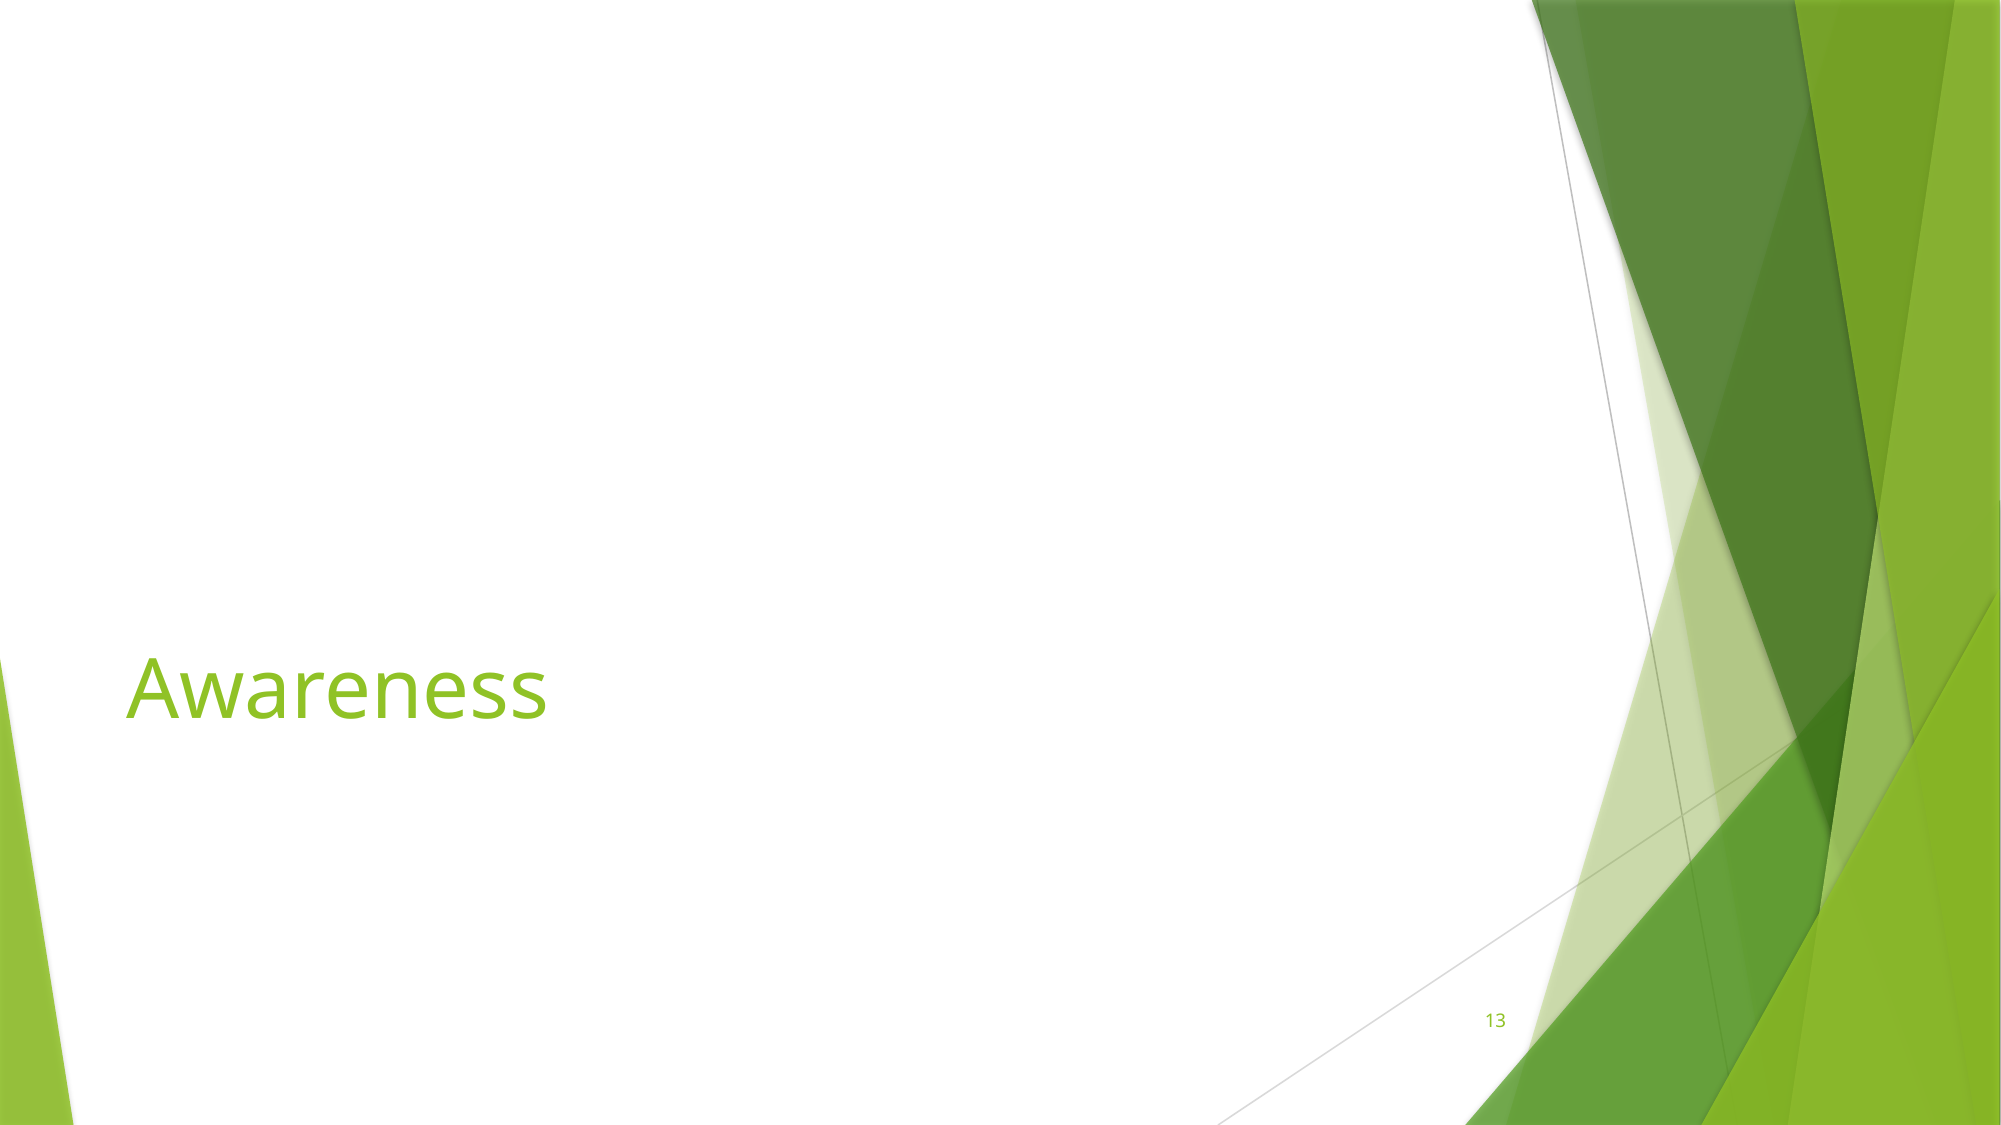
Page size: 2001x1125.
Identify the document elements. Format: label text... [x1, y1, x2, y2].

title Awareness [111, 443, 1522, 743]
slide_number 13 [1409, 991, 1522, 1051]
